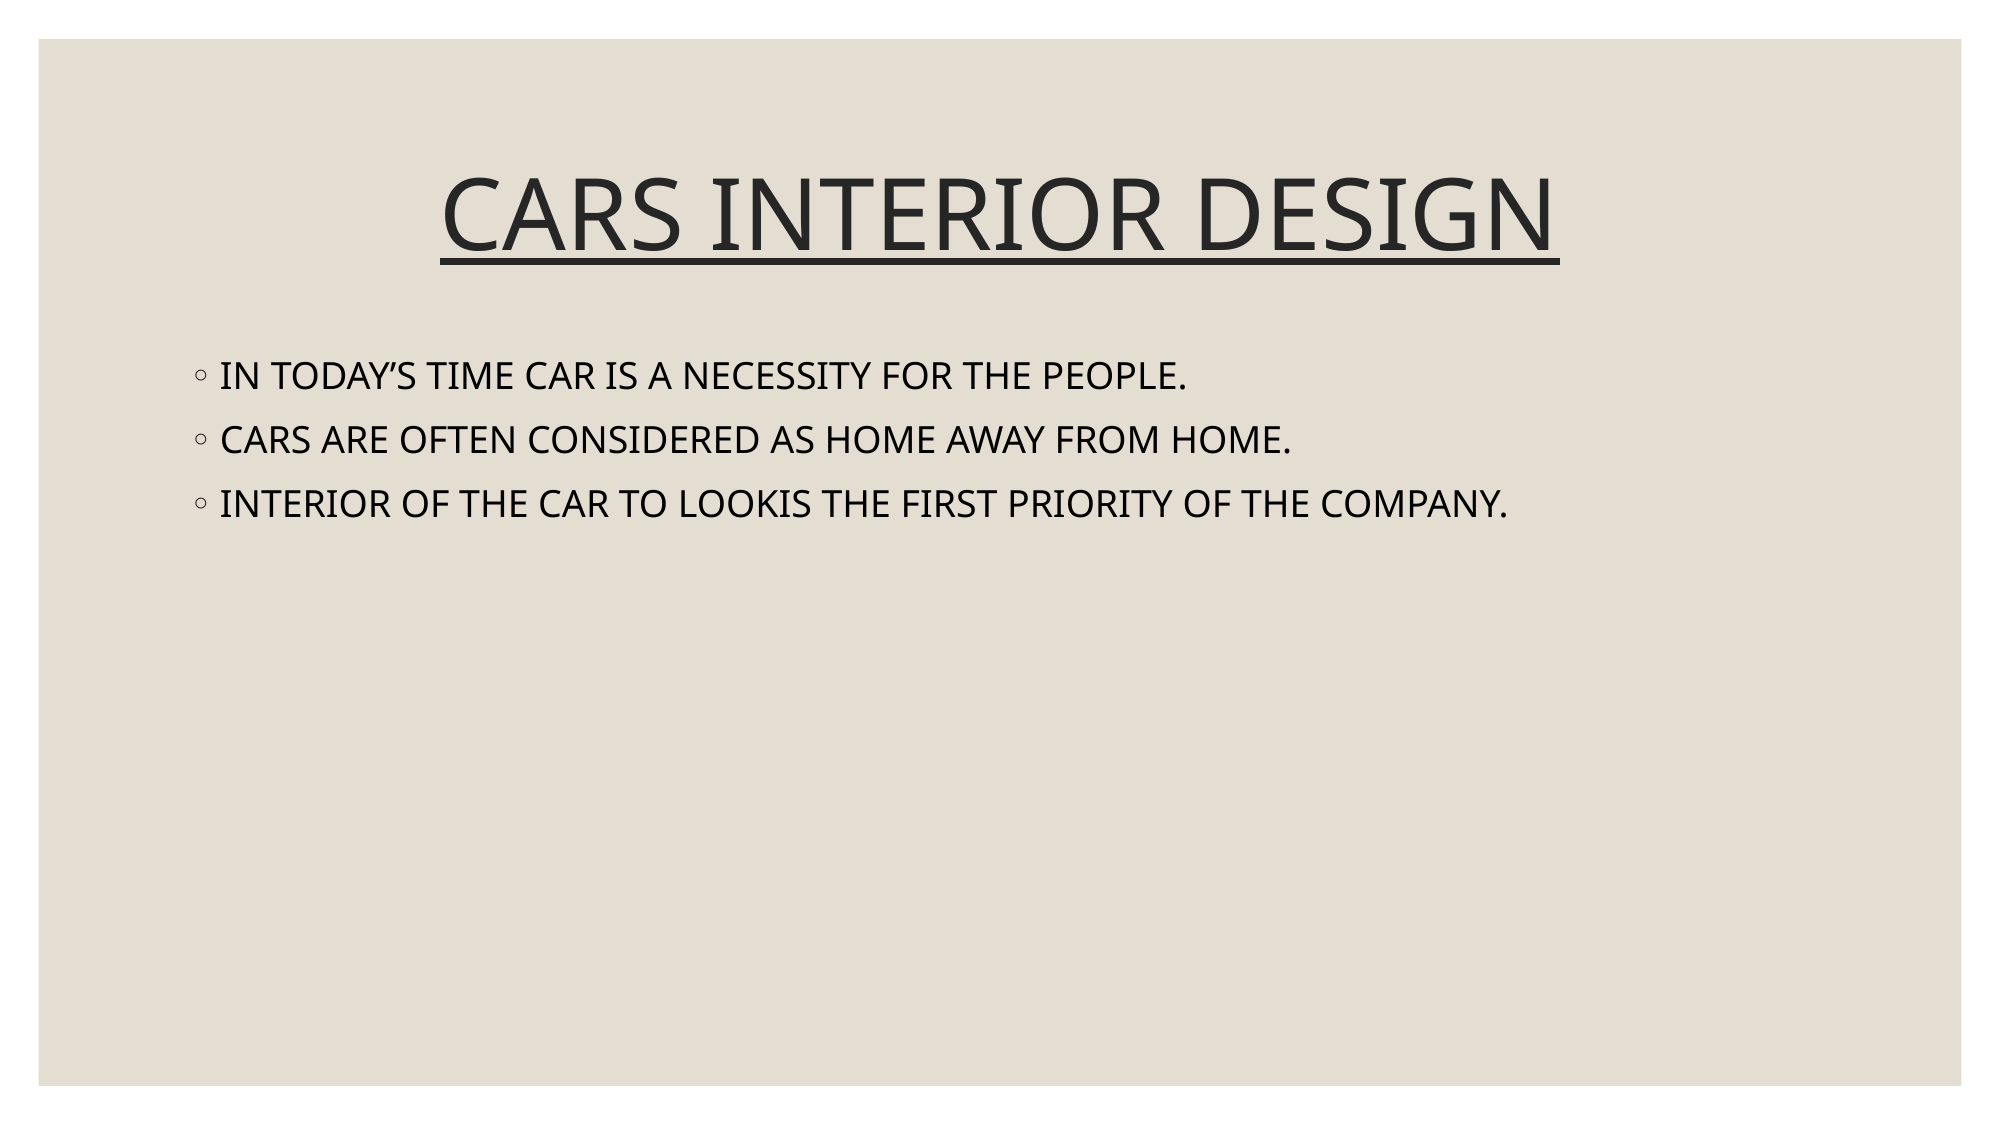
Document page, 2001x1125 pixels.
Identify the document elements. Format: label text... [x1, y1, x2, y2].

list IN TODAY’S TIME CAR IS A NECESSITY FOR THE PEOPLE. CARS ARE OFTEN CONSIDERED AS HOME AWAY FROM HOME. INTERIOR OF THE CAR TO LOOKIS THE FIRST PRIORITY OF THE COMPANY. [174, 345, 1825, 990]
title CARS INTERIOR DESIGN [174, 105, 1825, 331]
